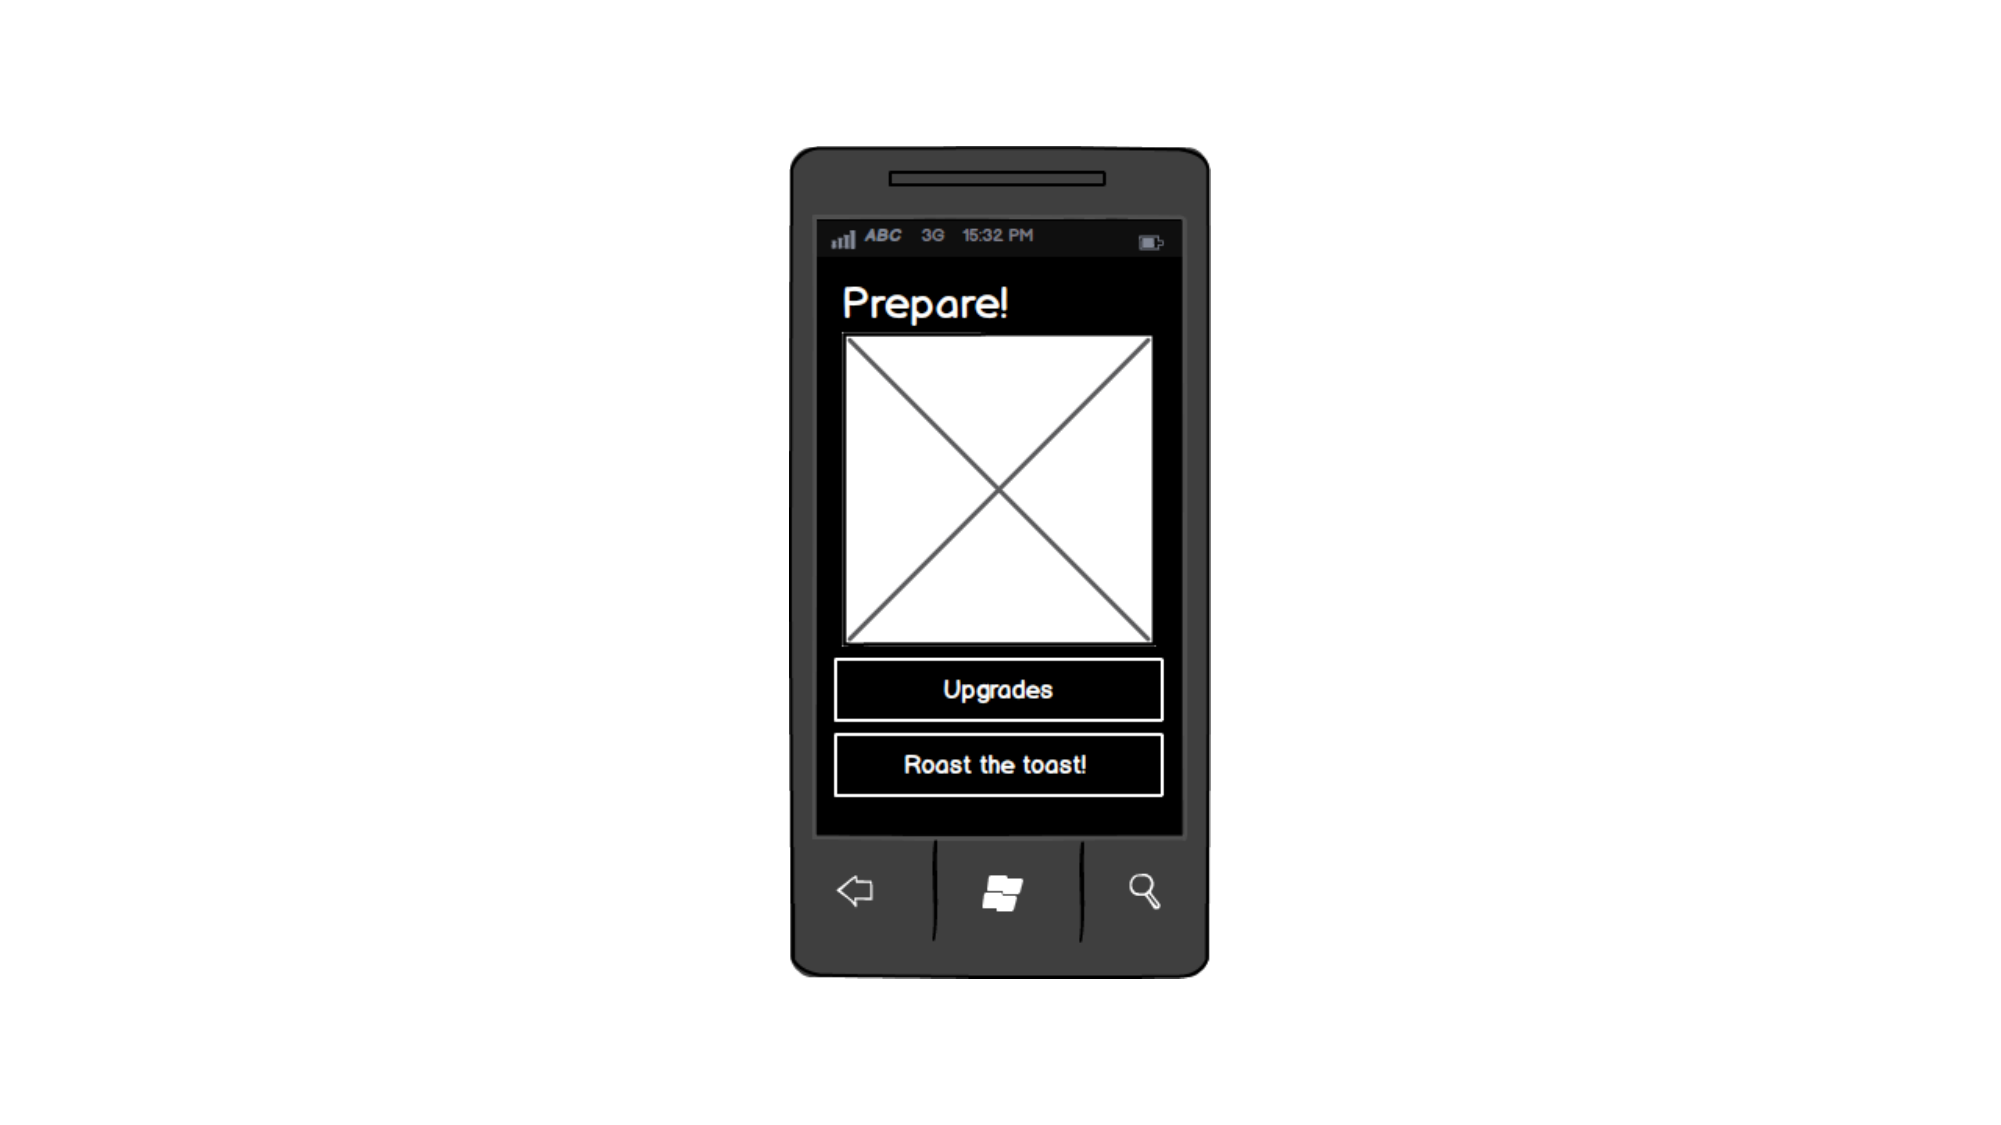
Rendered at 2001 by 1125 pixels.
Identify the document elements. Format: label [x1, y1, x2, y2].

picture [788, 146, 1211, 979]
